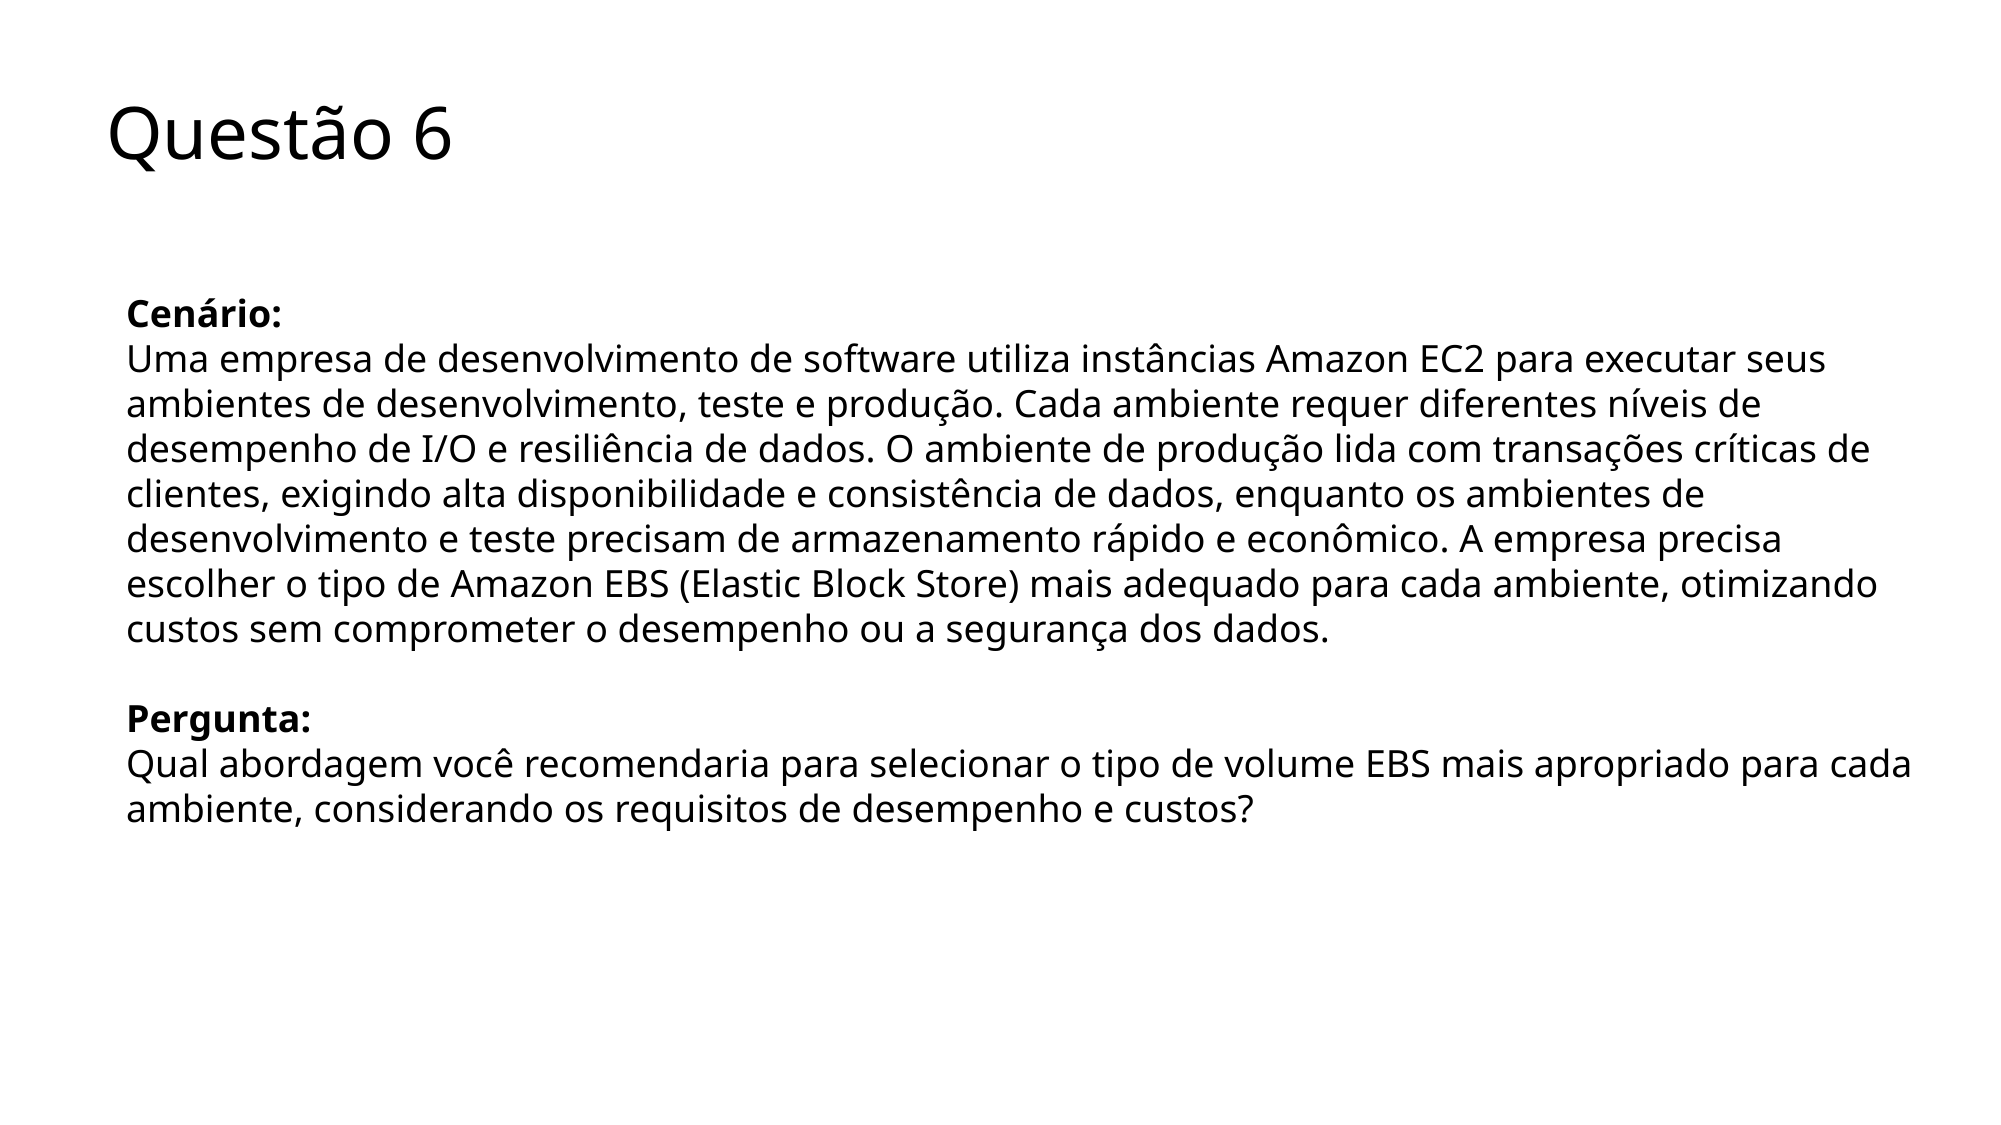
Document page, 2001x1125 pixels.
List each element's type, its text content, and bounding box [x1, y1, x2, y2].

title Questão 6 [80, 72, 481, 183]
text_box Cenário: Uma empresa de desenvolvimento de software utiliza instâncias Amazon EC2 para executar seus ambientes de desenvolvimento, teste e produção. Cada ambiente requer diferentes níveis de desempenho de I/O e resiliência de dados. O ambiente de produção lida com transações críticas de clientes, exigindo alta disponibilidade e consistência de dados, enquanto os ambientes de desenvolvimento e teste precisam de armazenamento rápido e econômico. A empresa precisa escolher o tipo de Amazon EBS (Elastic Block Store) mais adequado para cada ambiente, otimizando custos sem comprometer o desempenho ou a segurança dos dados. Pergunta: Qual abordagem você recomendaria para selecionar o tipo de volume EBS mais apropriado para cada ambiente, considerando os requisitos de desempenho e custos? [111, 282, 1946, 837]
